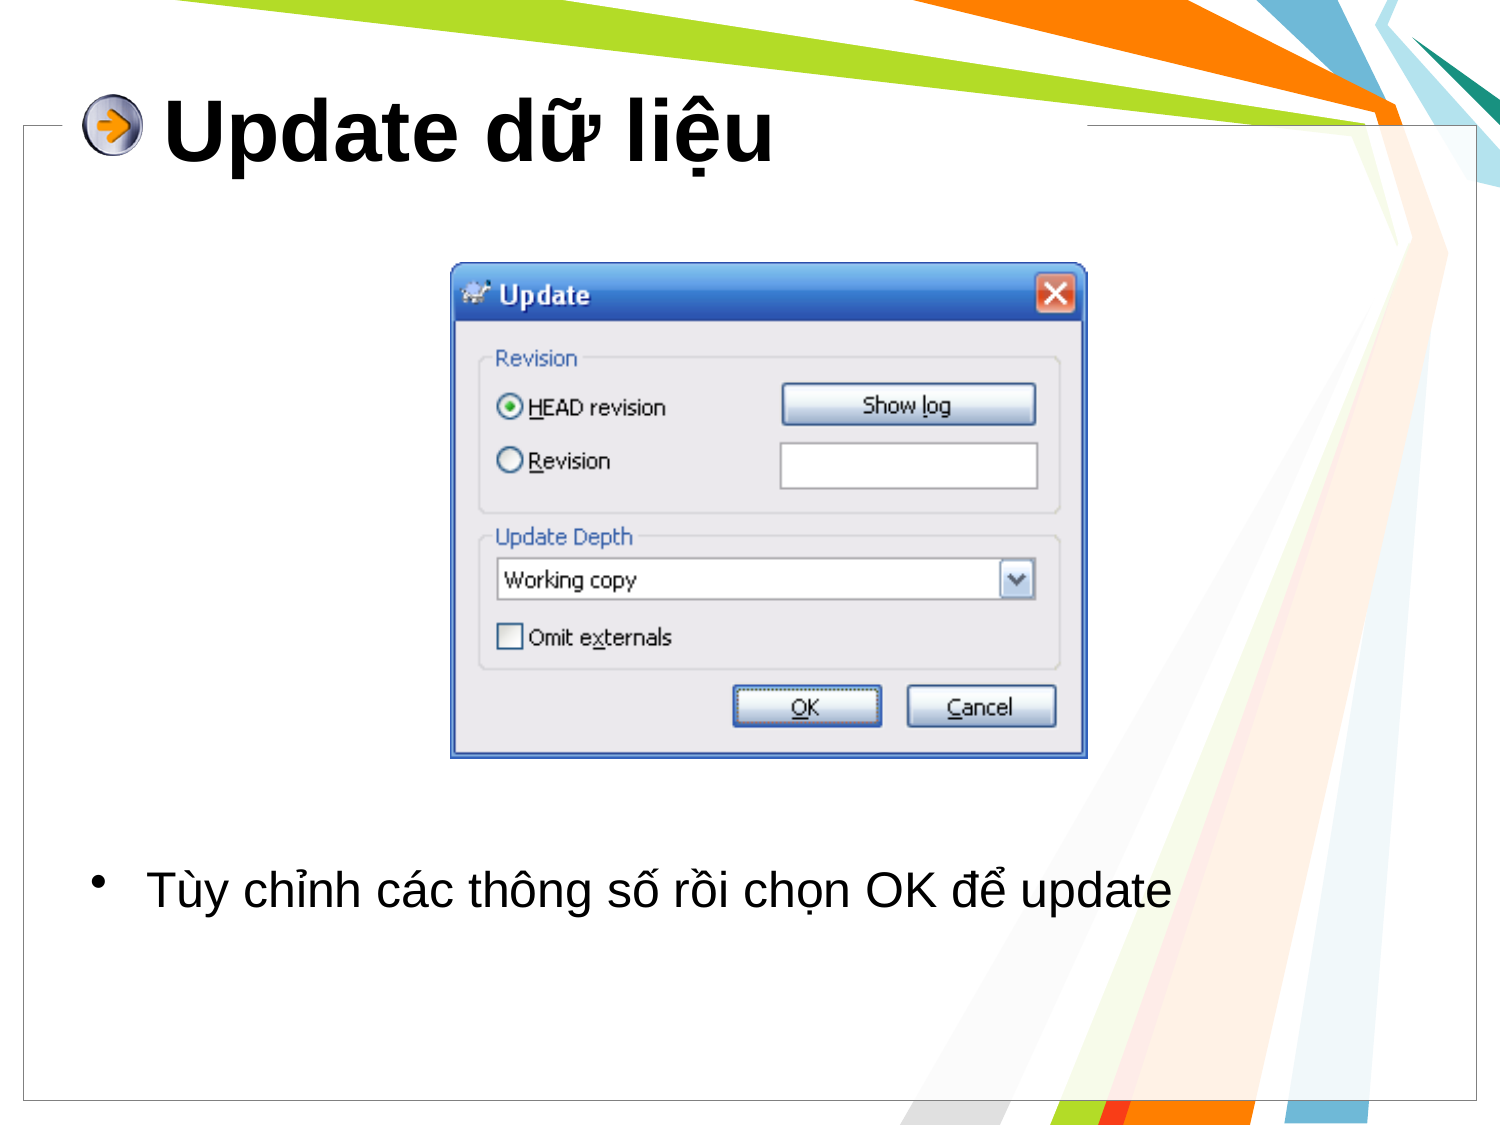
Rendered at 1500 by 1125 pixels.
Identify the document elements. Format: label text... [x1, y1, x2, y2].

picture [449, 262, 1088, 759]
list Tùy chỉnh các thông số rồi chọn OK để update [74, 849, 1426, 1006]
title Update dữ liệu [147, 32, 1183, 221]
picture [82, 94, 143, 156]
